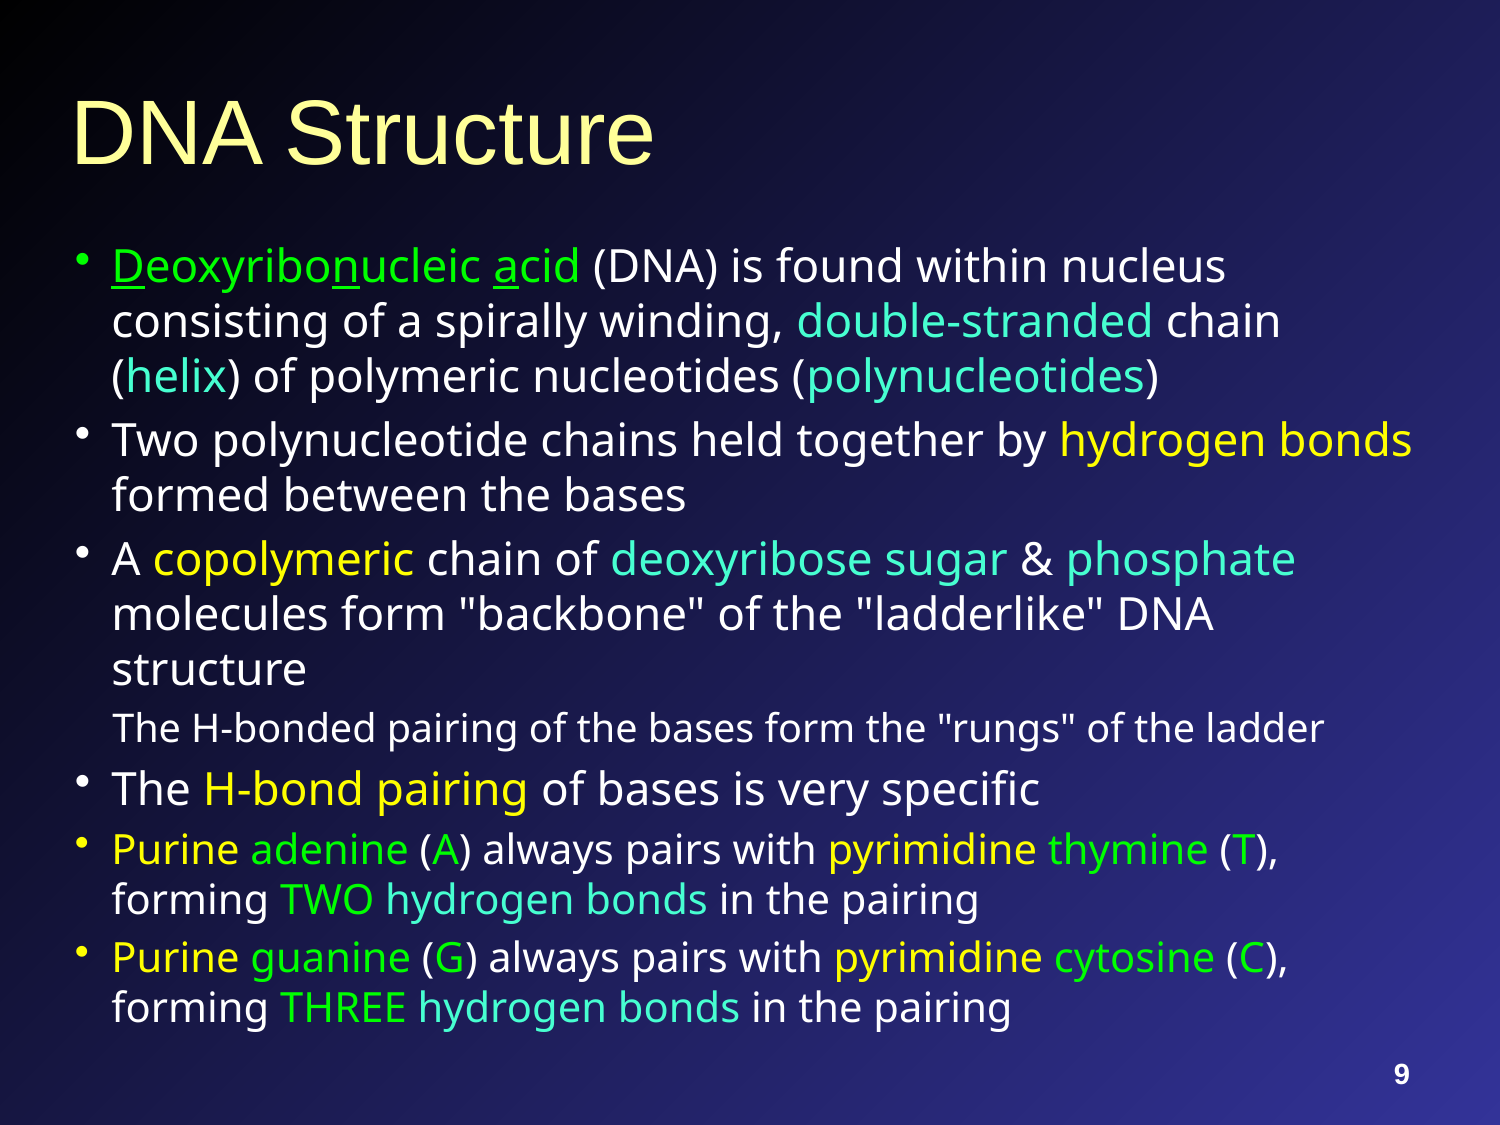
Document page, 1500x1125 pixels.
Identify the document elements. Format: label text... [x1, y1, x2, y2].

list Deoxyribonucleic acid (DNA) is found within nucleus consisting of a spirally winding, double-stranded chain (helix) of polymeric nucleotides (polynucleotides) Two polynucleotide chains held together by hydrogen bonds formed between the bases A copolymeric chain of deoxyribose sugar & phosphate molecules form "backbone" of the "ladderlike" DNA structure The H-bonded pairing of the bases form the "rungs" of the ladder The H-bond pairing of bases is very specific Purine adenine (A) always pairs with pyrimidine thymine (T), forming TWO hydrogen bonds in the pairing Purine guanine (G) always pairs with pyrimidine cytosine (C), forming THREE hydrogen bonds in the pairing [59, 228, 1437, 1006]
slide_number 9 [1074, 1042, 1425, 1103]
title DNA Structure [55, 65, 1435, 192]
